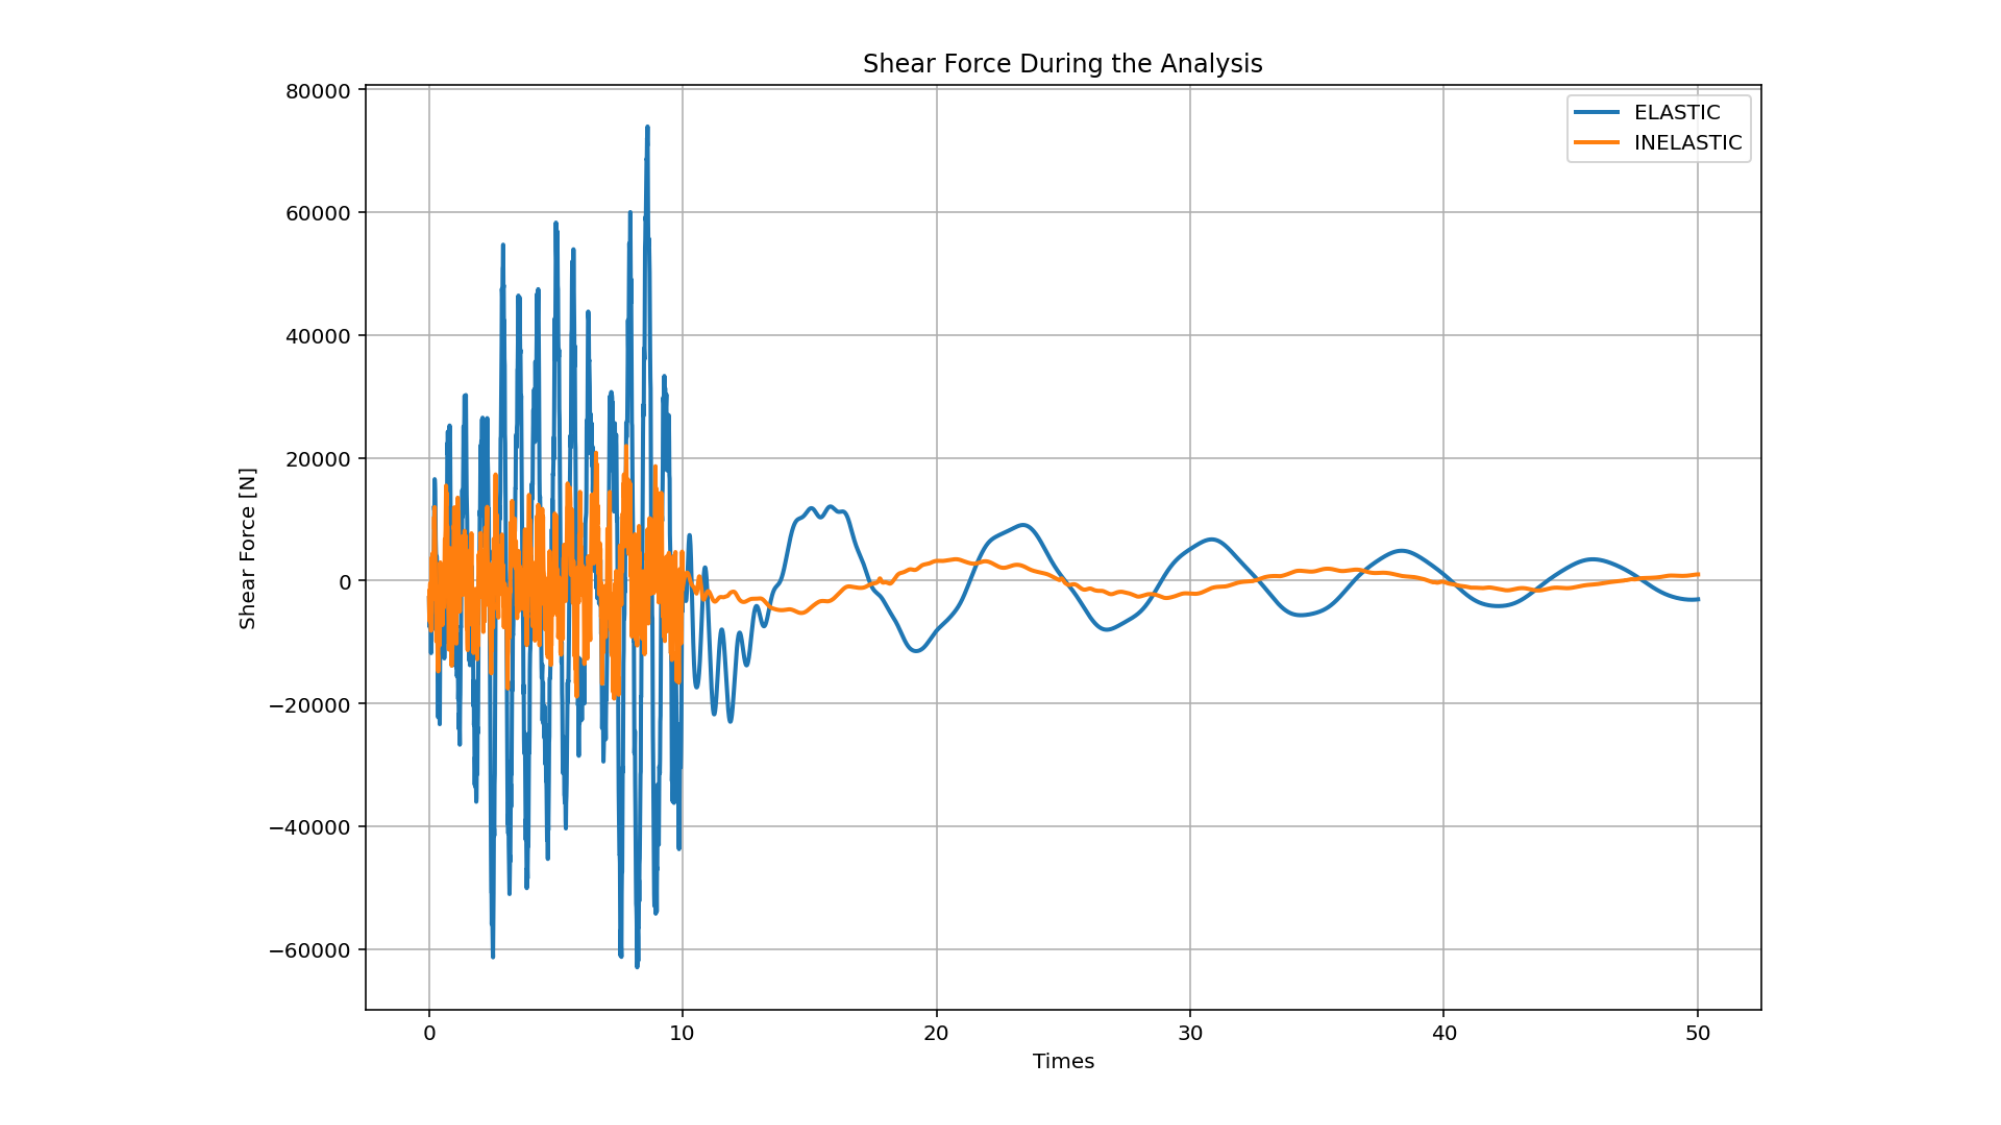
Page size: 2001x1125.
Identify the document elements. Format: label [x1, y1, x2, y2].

picture [223, 37, 1777, 1087]
